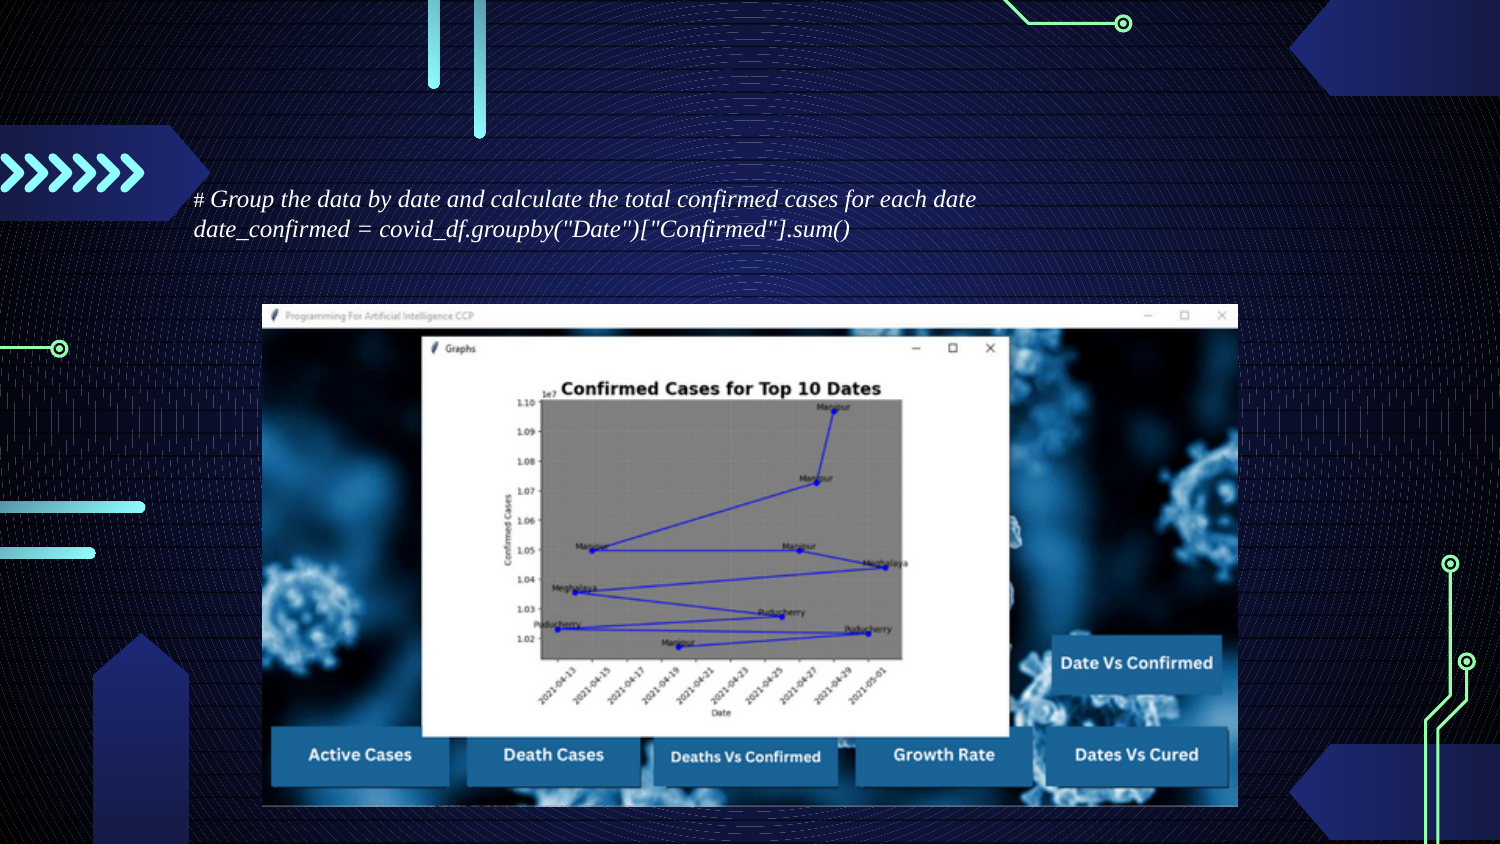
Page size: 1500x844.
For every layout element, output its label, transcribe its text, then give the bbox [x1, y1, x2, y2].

text_box # Group the data by date and calculate the total confirmed cases for each date date_confirmed = covid_df.groupby("Date")["Confirmed"].sum() [178, 174, 1253, 250]
picture [262, 304, 1238, 807]
